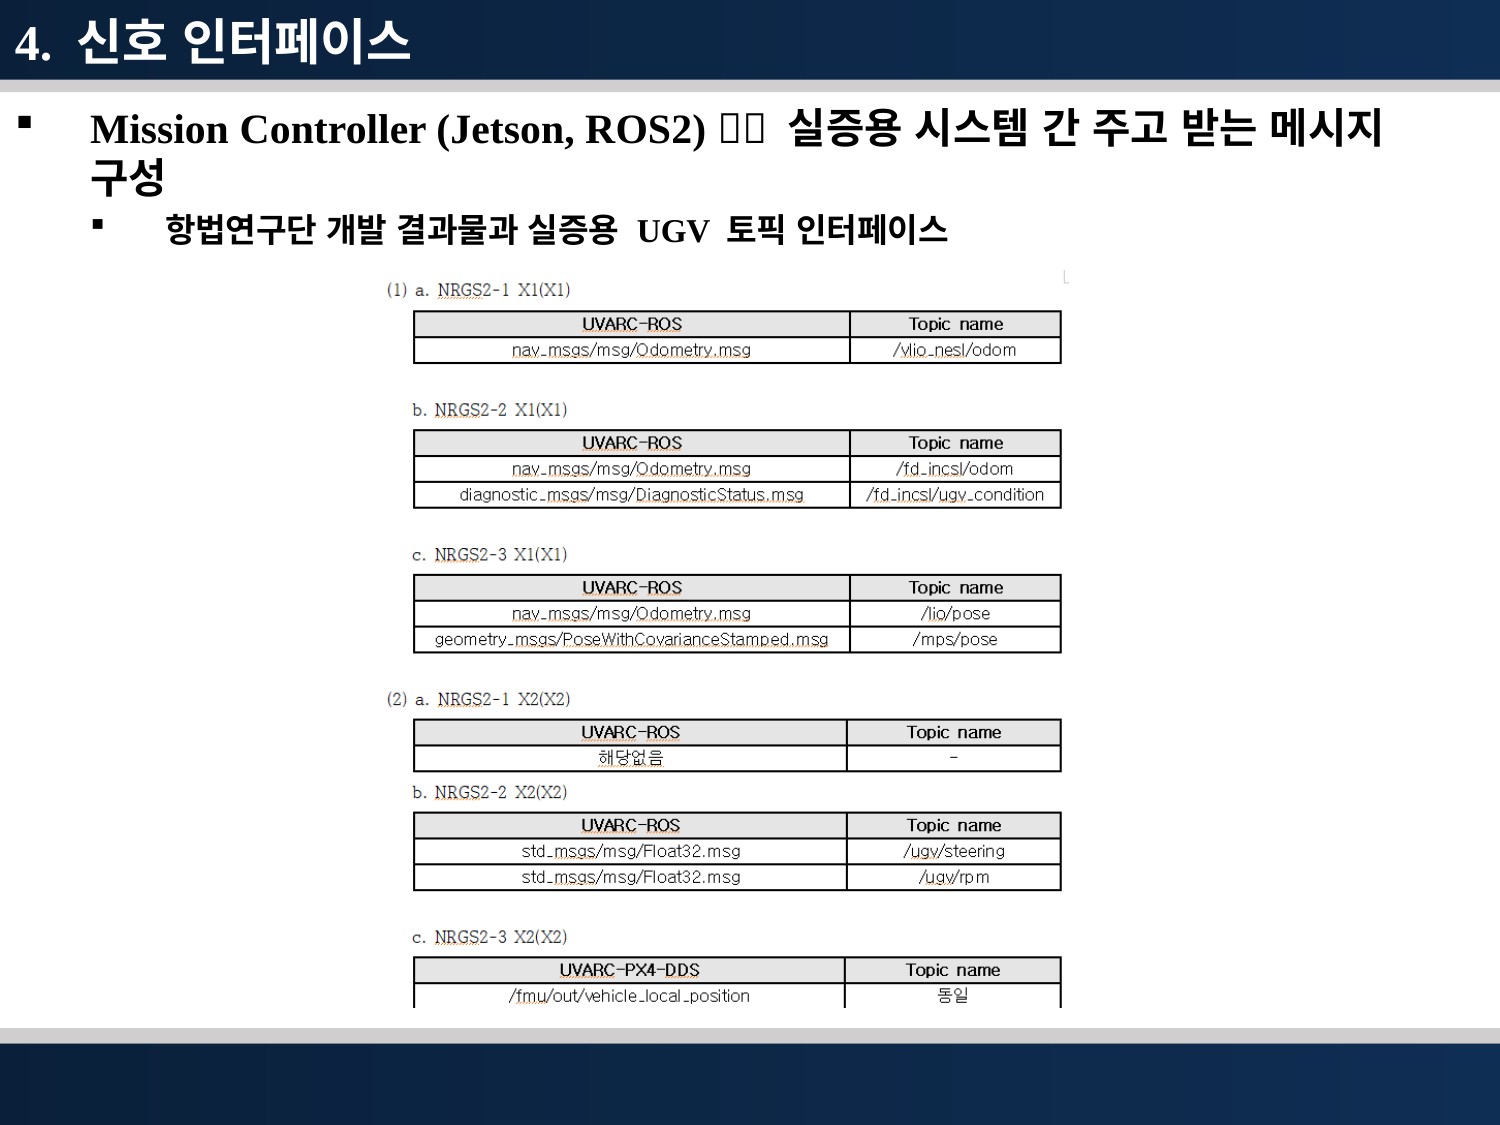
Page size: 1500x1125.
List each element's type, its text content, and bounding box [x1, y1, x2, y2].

text_box Mission Controller (Jetson, ROS2)  실증용 시스템 간 주고 받는 메시지 구성 항법연구단 개발 결과물과 실증용 UGV 토픽 인터페이스 [0, 94, 1458, 715]
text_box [0, 0, 1500, 93]
picture [379, 270, 1069, 1008]
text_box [0, 1028, 1500, 1125]
